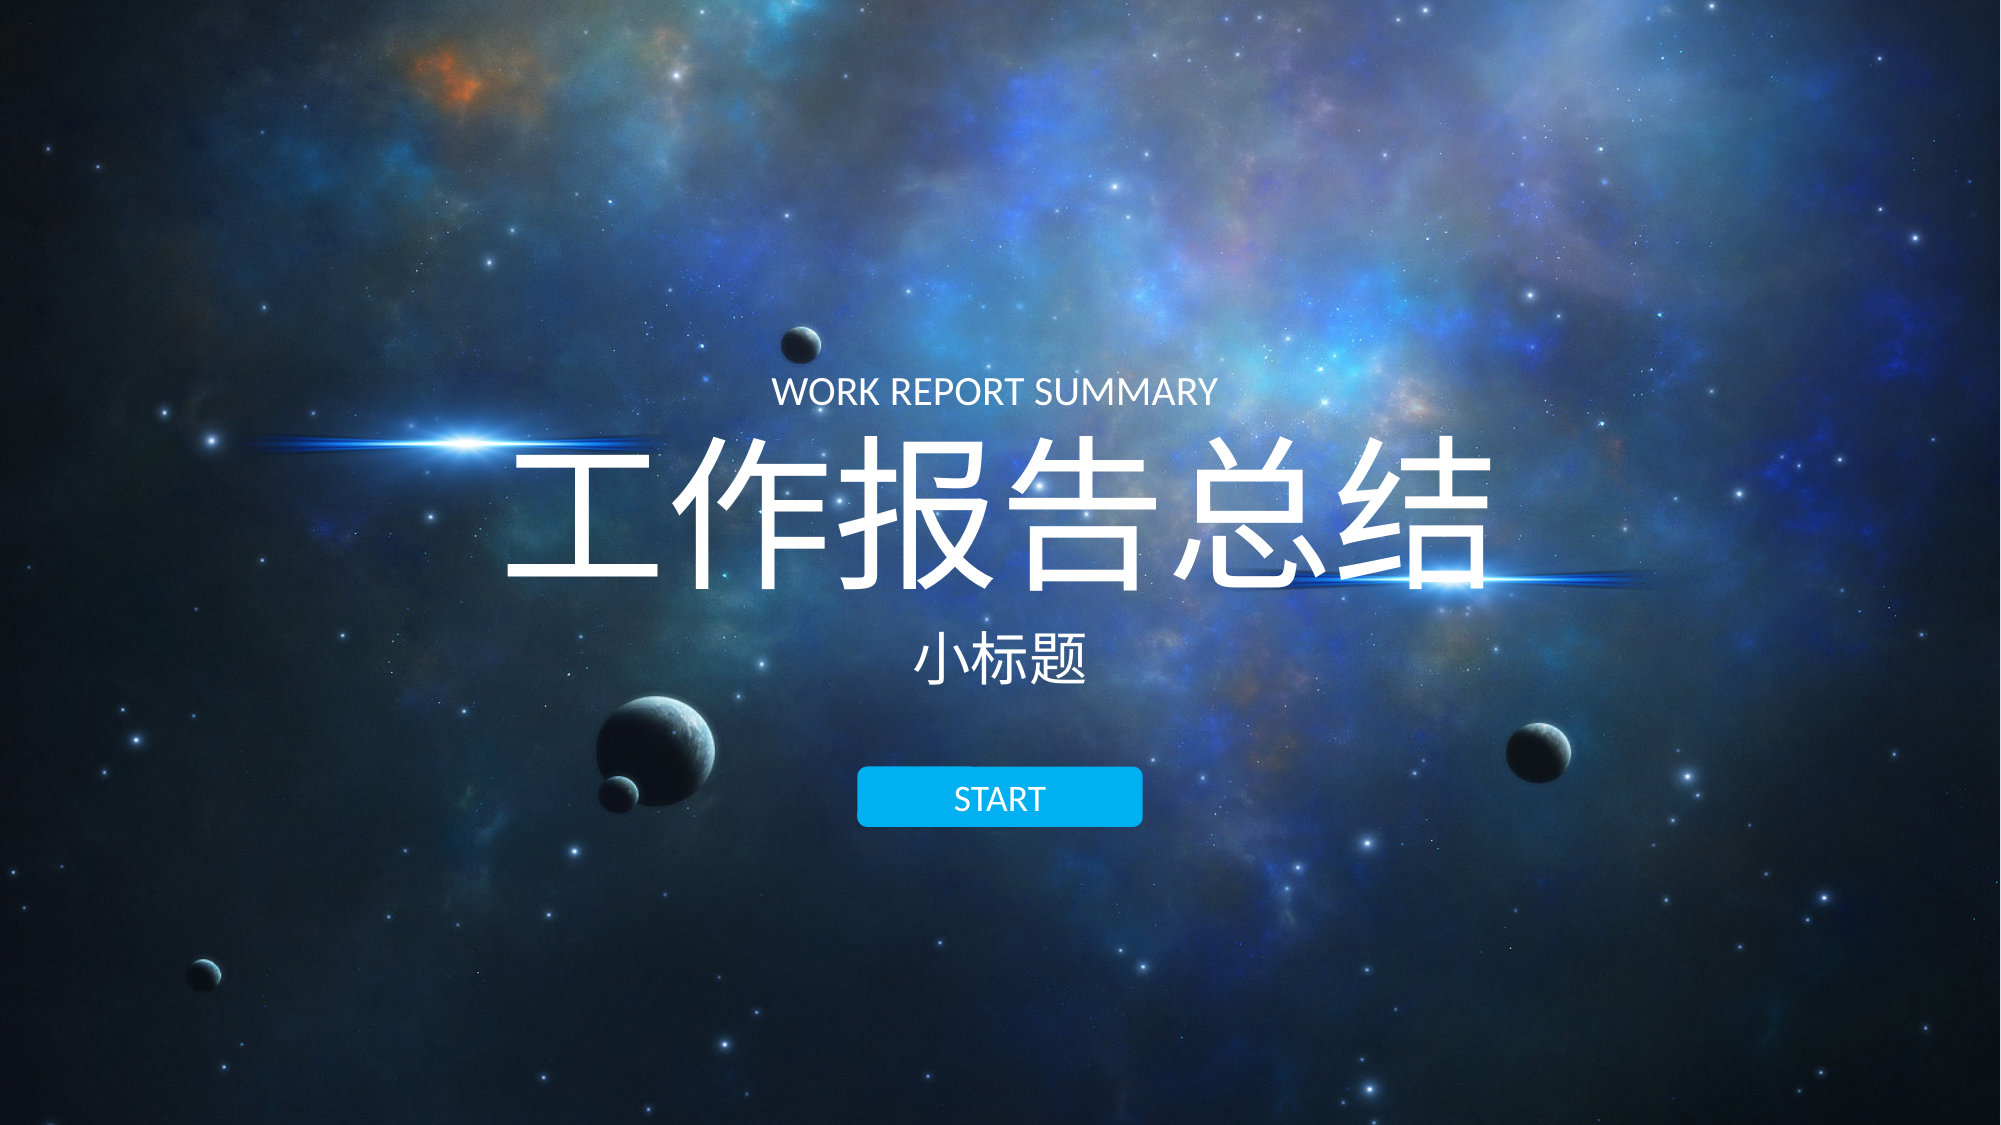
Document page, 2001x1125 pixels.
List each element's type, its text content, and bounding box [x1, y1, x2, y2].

text_box [0, 0, 2000, 1125]
text_box 小标题 [500, 614, 1500, 699]
text_box WORK REPORT SUMMARY [756, 356, 1289, 402]
picture [163, 370, 745, 516]
text_box 工作报告总结 [237, 402, 1763, 617]
picture [1149, 505, 1730, 652]
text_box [857, 766, 1143, 828]
